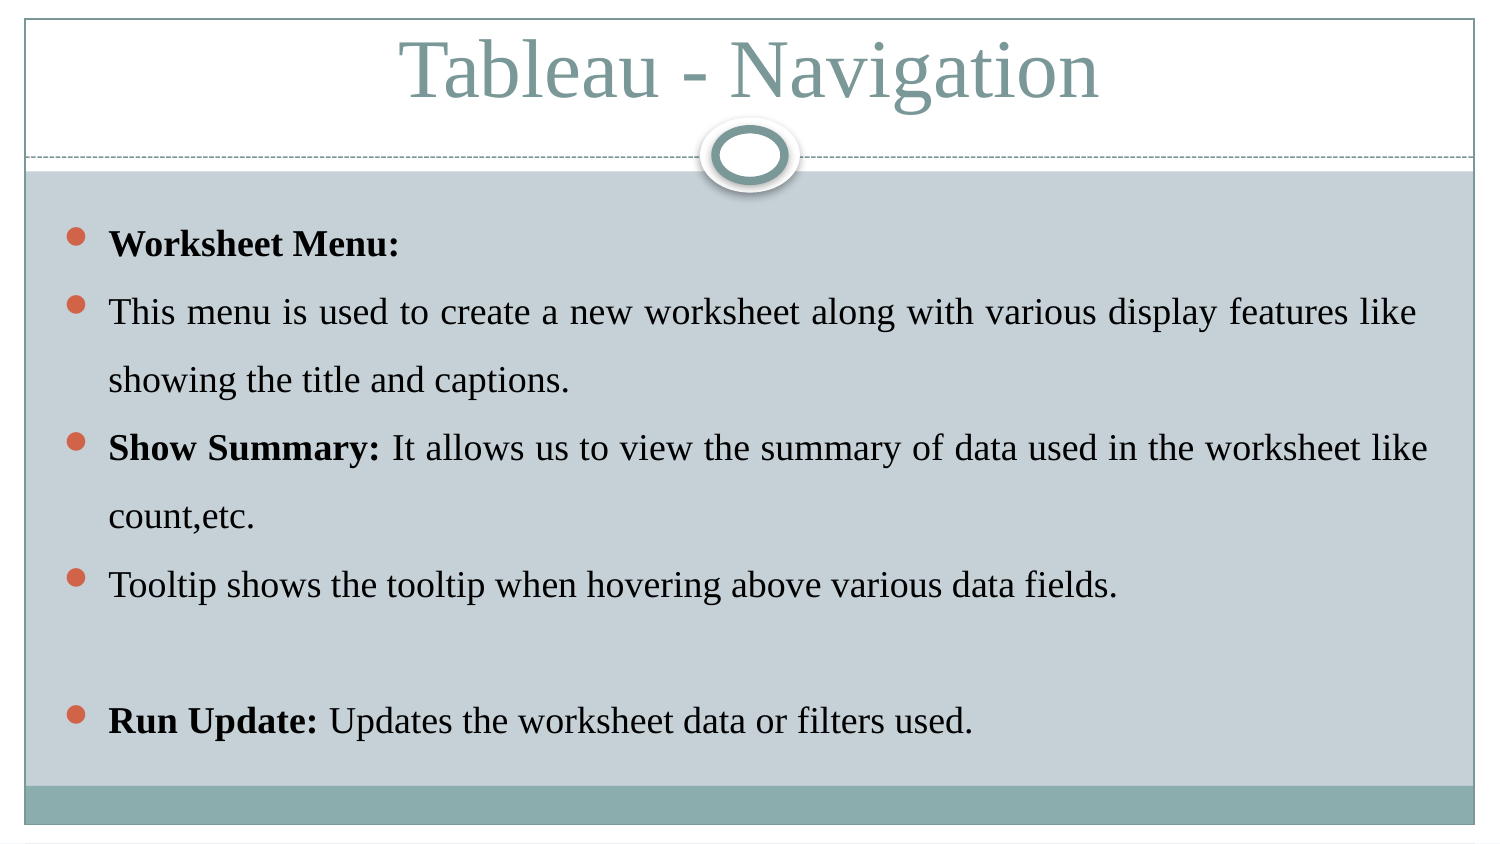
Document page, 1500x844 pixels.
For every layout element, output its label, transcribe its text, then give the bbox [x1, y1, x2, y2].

list Worksheet Menu: This menu is used to create a new worksheet along with various display features like showing the title and captions. Show Summary: It allows us to view the summary of data used in the worksheet like count,etc. Tooltip shows the tooltip when hovering above various data fields. Run Update: Updates the worksheet data or filters used. [49, 187, 1445, 751]
title Tableau - Navigation [49, 28, 1450, 122]
